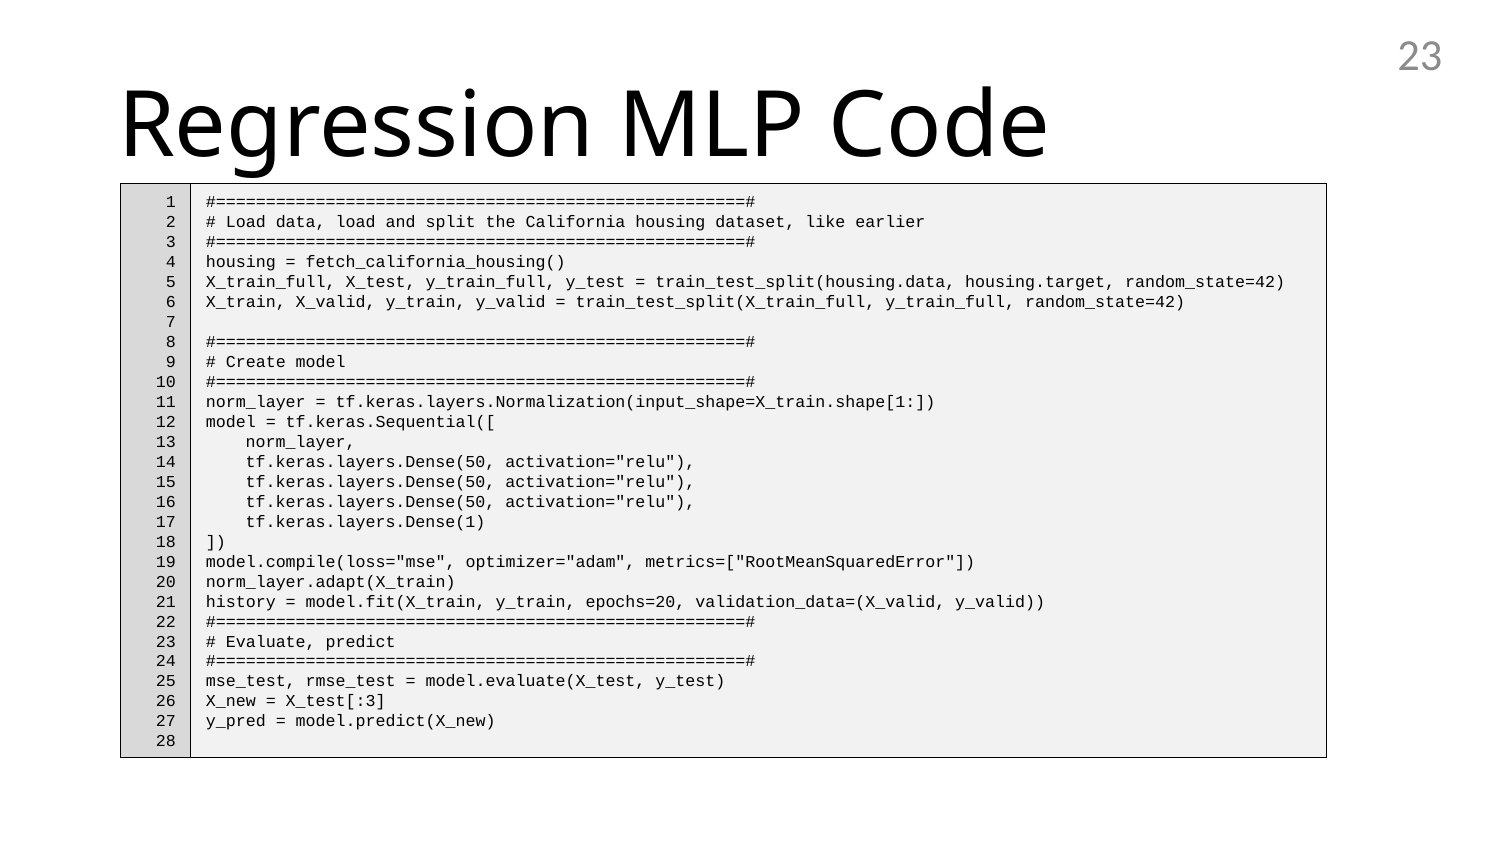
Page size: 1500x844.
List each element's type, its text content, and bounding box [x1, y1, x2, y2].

text_box #=====================================================# # Load data, load and split the California housing dataset, like earlier #=====================================================# housing = fetch_california_housing() X_train_full, X_test, y_train_full, y_test = train_test_split(housing.data, housing.target, random_state=42) X_train, X_valid, y_train, y_valid = train_test_split(X_train_full, y_train_full, random_state=42) #=====================================================# # Create model #=====================================================# norm_layer = tf.keras.layers.Normalization(input_shape=X_train.shape[1:]) model = tf.keras.Sequential([ norm_layer, tf.keras.layers.Dense(50, activation="relu"), tf.keras.layers.Dense(50, activation="relu"), tf.keras.layers.Dense(50, activation="relu"), tf.keras.layers.Dense(1) ]) model.compile(loss="mse", optimizer="adam", metrics=["RootMeanSquaredError"]) norm_layer.adapt(X_train) history = model.fit(X_train, y_train, epochs=20, validation_data=(X_valid, y_valid)) #=====================================================# # Evaluate, predict #=====================================================# mse_test, rmse_test = model.evaluate(X_test, y_test) X_new = X_test[:3] y_pred = model.predict(X_new) [191, 183, 1327, 758]
title Regression MLP Code [103, 44, 1397, 208]
text_box 1 2 3 4 5 6 7 8 9 10 11 12 13 14 15 16 17 18 19 20 21 22 23 24 25 26 27 28 [120, 183, 191, 758]
slide_number 23 [1120, 30, 1458, 76]
